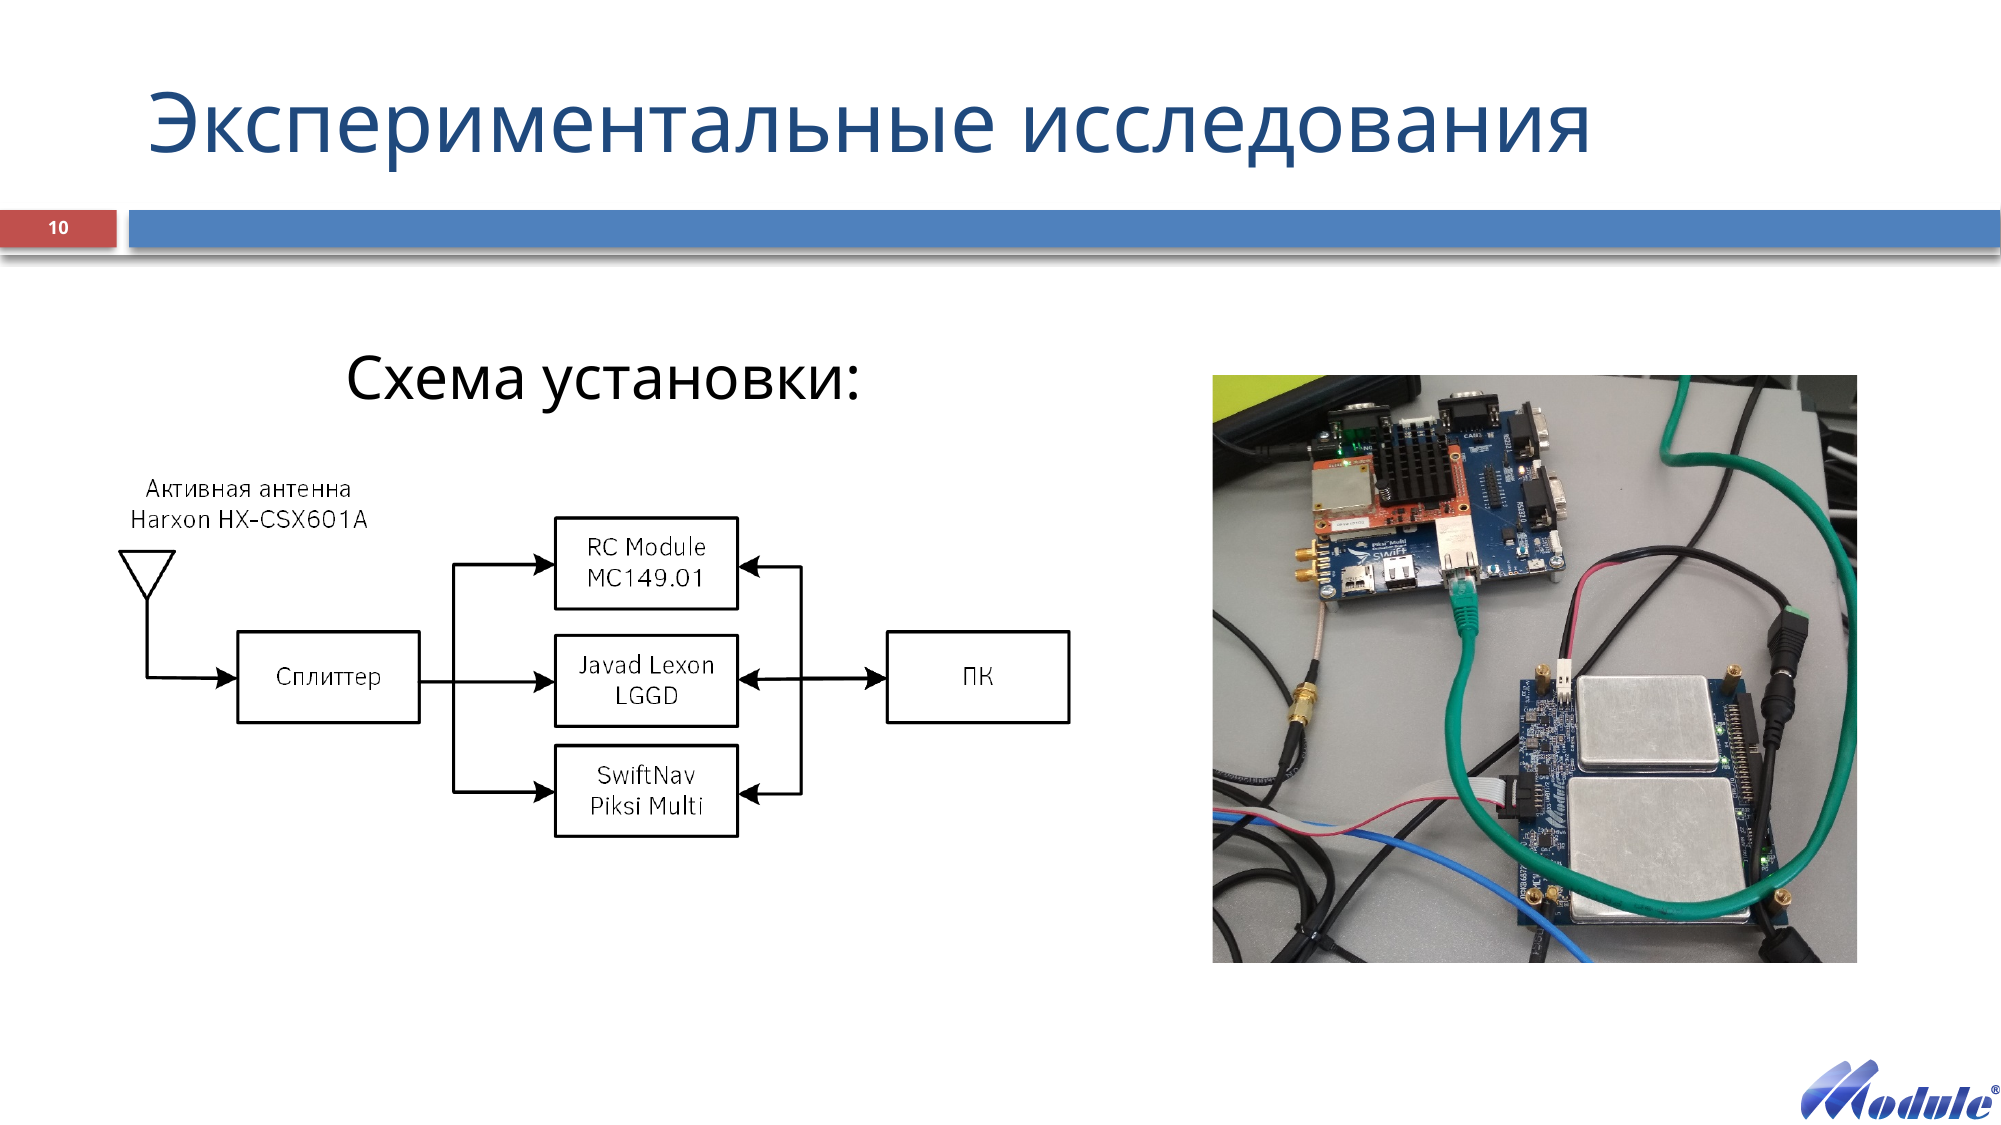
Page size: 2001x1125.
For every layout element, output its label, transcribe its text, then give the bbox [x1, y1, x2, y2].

picture [1800, 1056, 2000, 1125]
list Схема установки: [116, 324, 1092, 425]
picture [116, 462, 1071, 838]
title Экспериментальные исследования [133, 37, 1918, 200]
slide_number 10 [0, 208, 117, 249]
picture [1212, 374, 1858, 963]
